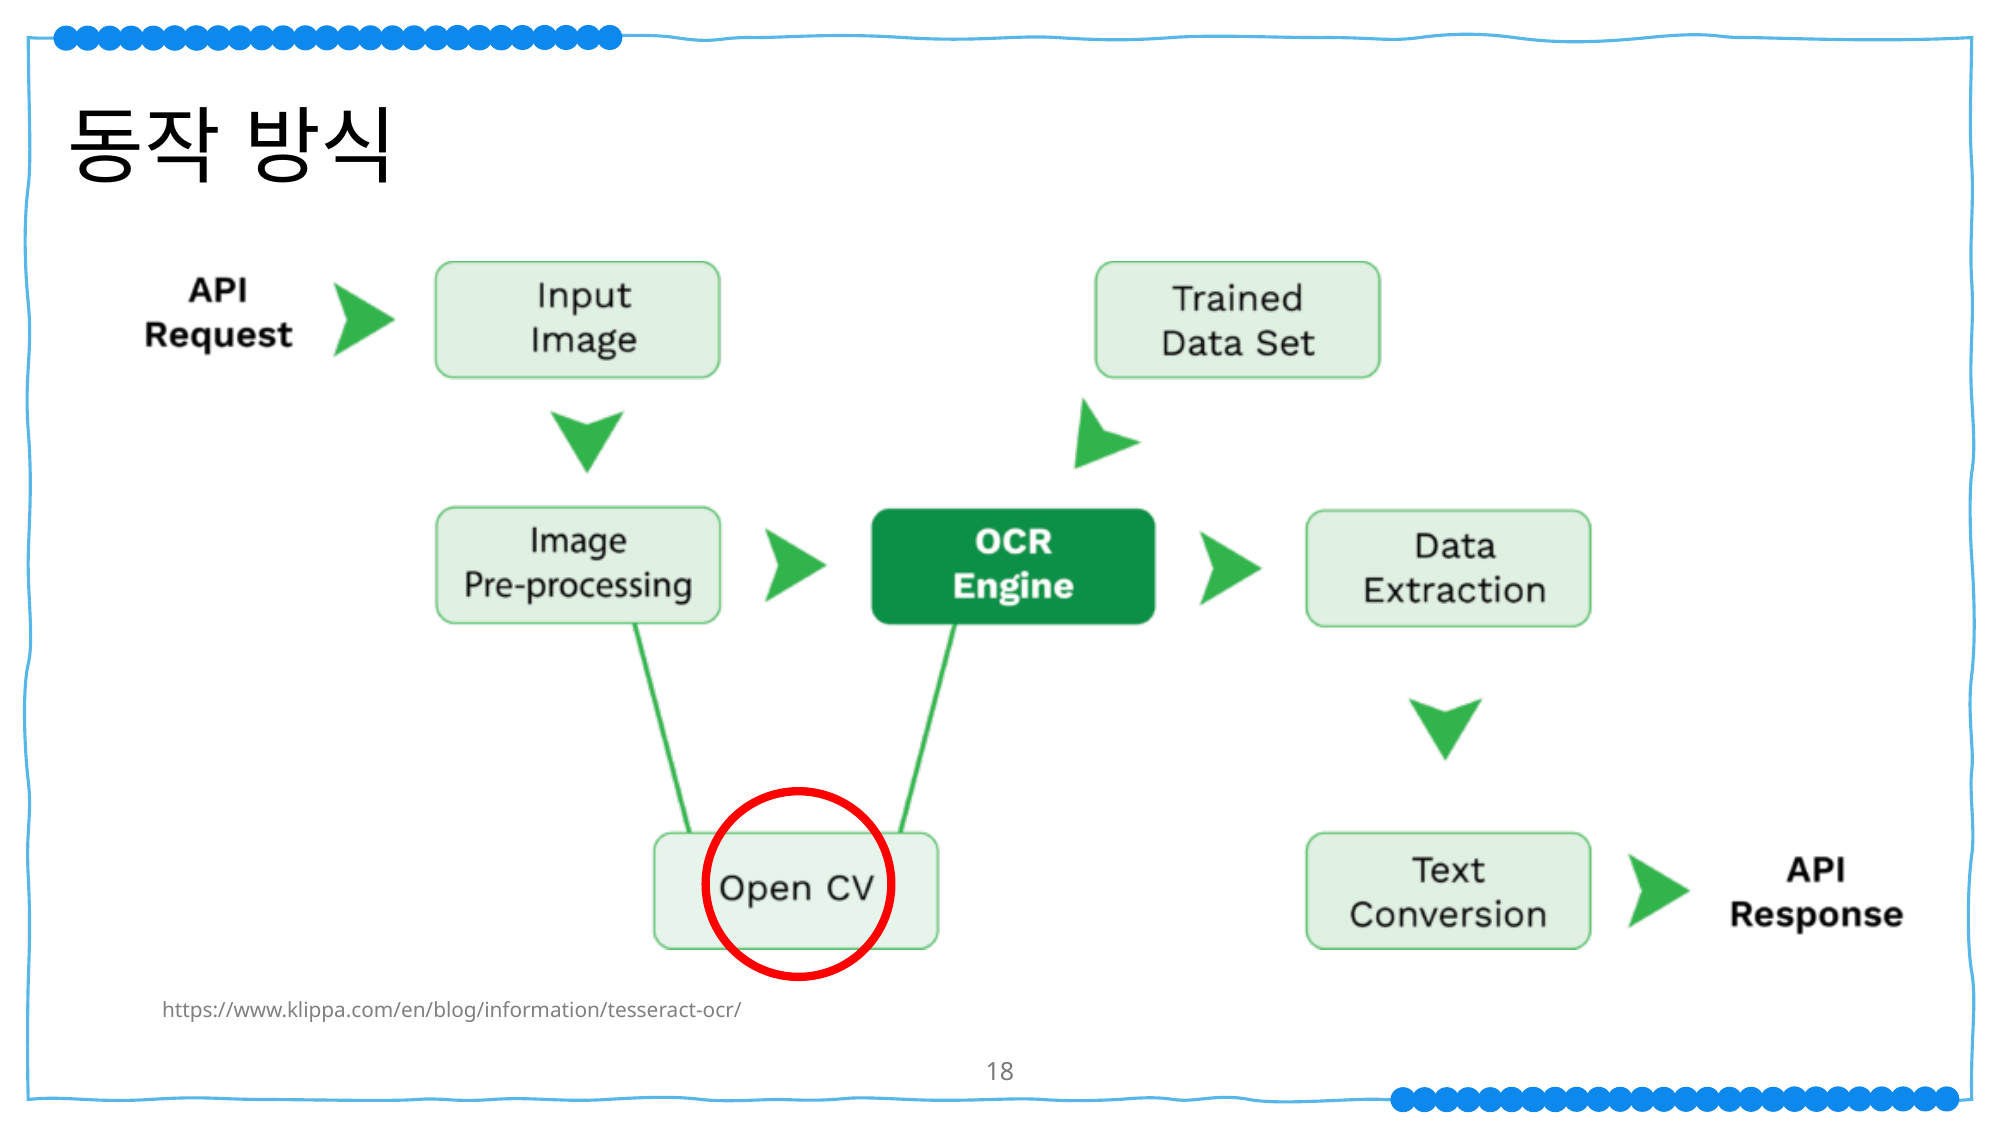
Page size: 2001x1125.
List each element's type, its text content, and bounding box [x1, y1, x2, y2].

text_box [53, 24, 623, 52]
slide_number 17 [1094, 1099, 1225, 1103]
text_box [143, 261, 1906, 1031]
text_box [1389, 1085, 1960, 1113]
text_box [22, 32, 1976, 1104]
